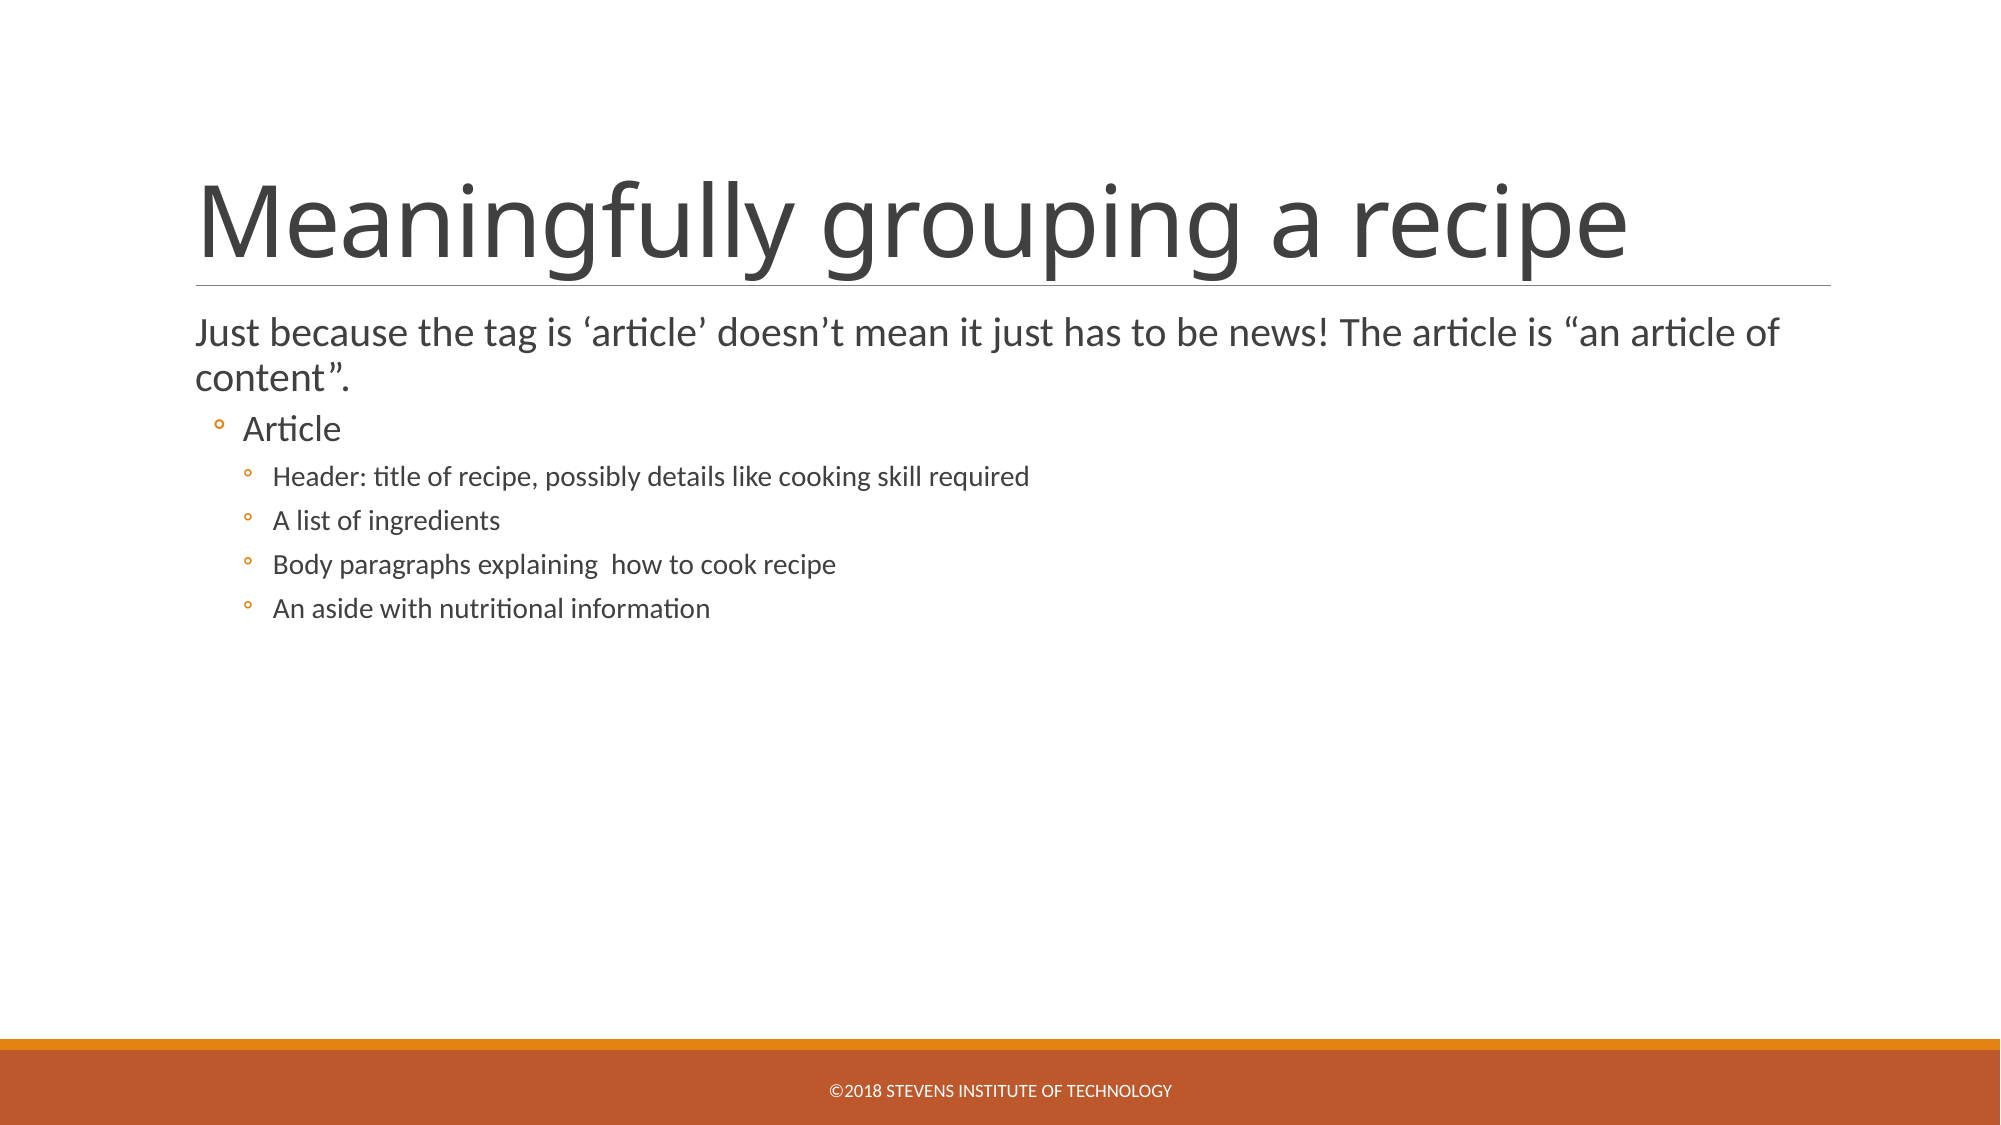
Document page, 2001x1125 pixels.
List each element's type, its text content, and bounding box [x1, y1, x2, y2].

title Meaningfully grouping a recipe [180, 47, 1830, 285]
list Just because the tag is ‘article’ doesn’t mean it just has to be news! The article is “an article of content”. Article Header: title of recipe, possibly details like cooking skill required A list of ingredients Body paragraphs explaining how to cook recipe An aside with nutritional information [180, 302, 1830, 963]
footer ©2018 STEVENS INSTITUTE OF TECHNOLOGY [604, 1059, 1396, 1120]
